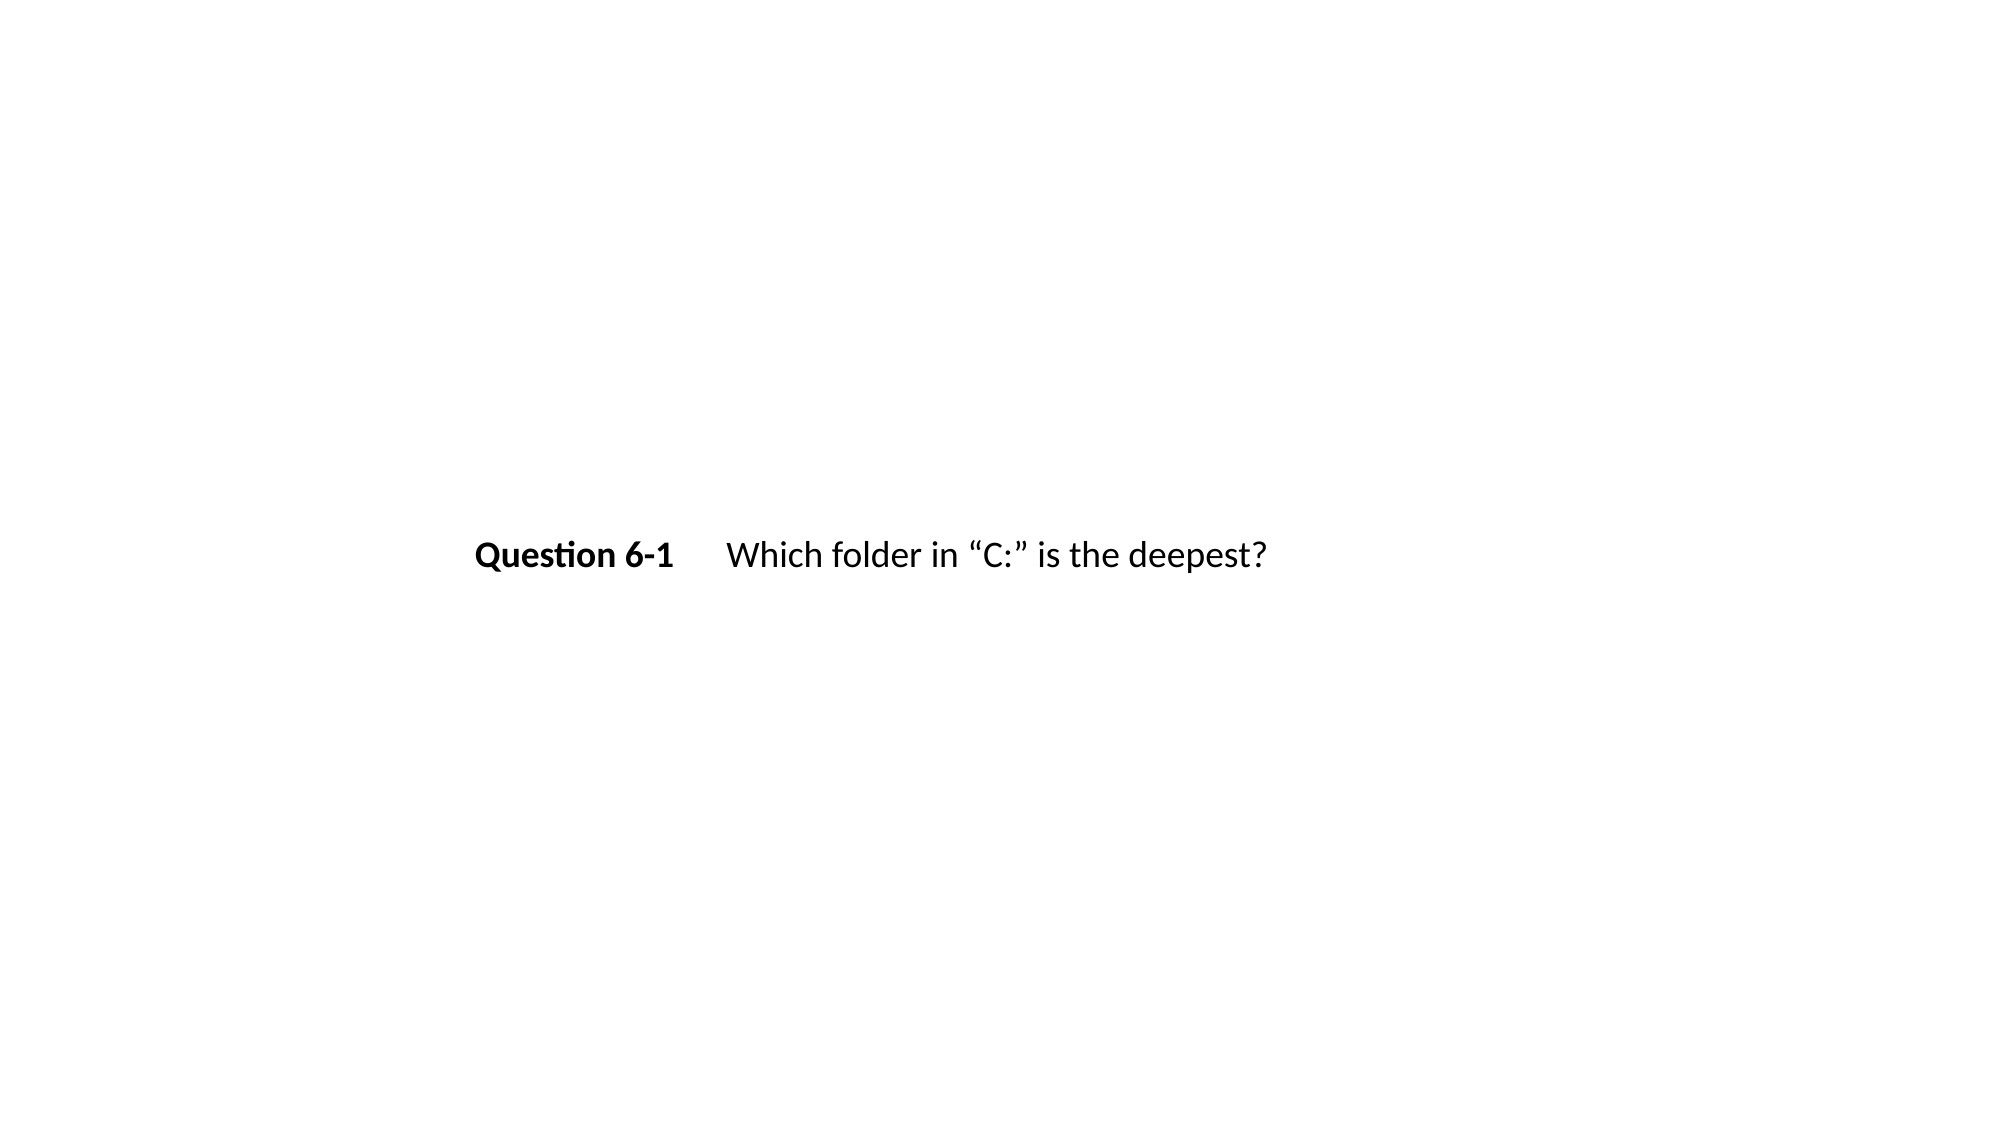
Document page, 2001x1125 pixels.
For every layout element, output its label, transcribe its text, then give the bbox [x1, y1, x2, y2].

text_box Question 6-1 [460, 522, 690, 583]
text_box Which folder in “C:” is the deepest? [711, 522, 1644, 583]
